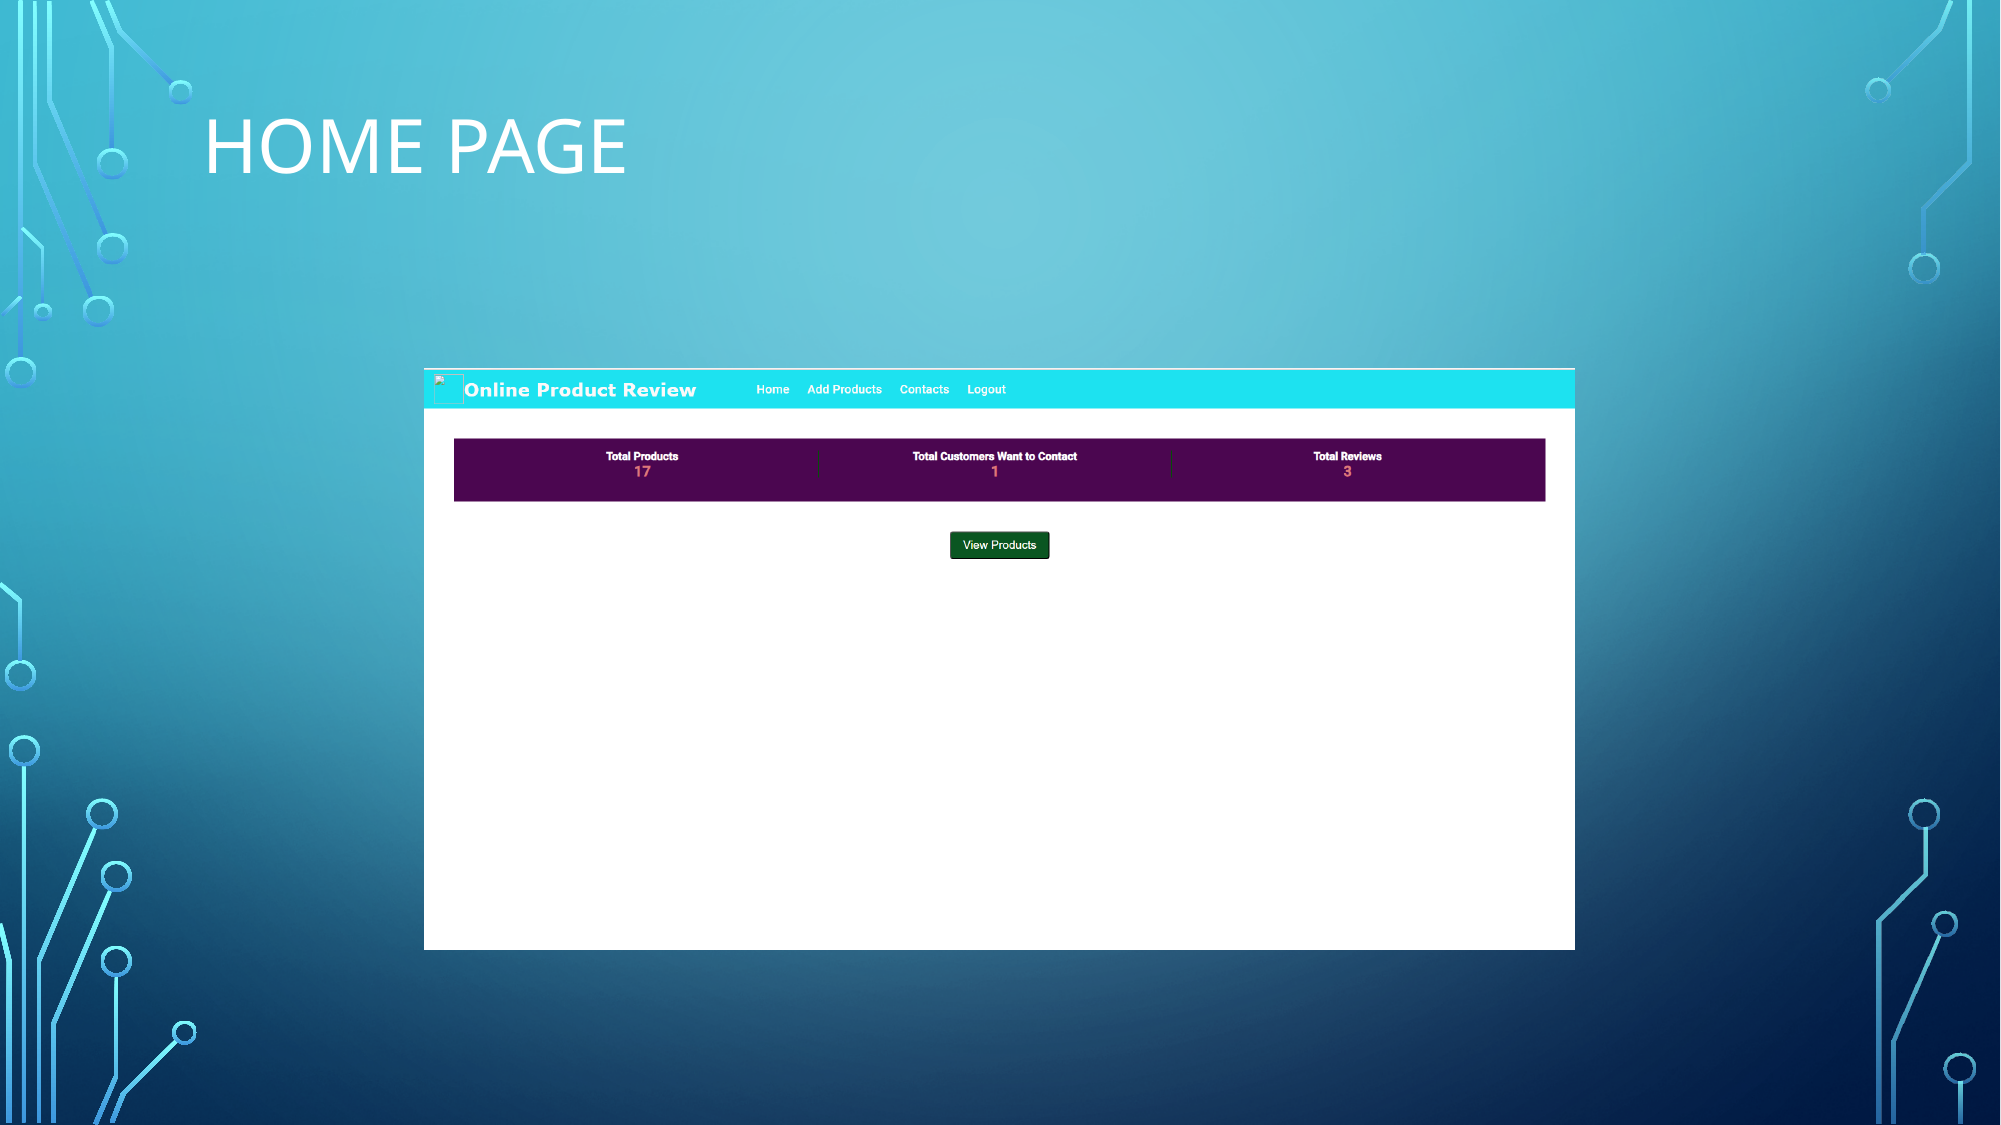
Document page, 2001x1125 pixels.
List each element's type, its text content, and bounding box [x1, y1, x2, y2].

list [424, 368, 1575, 951]
title home page [187, 28, 1813, 271]
